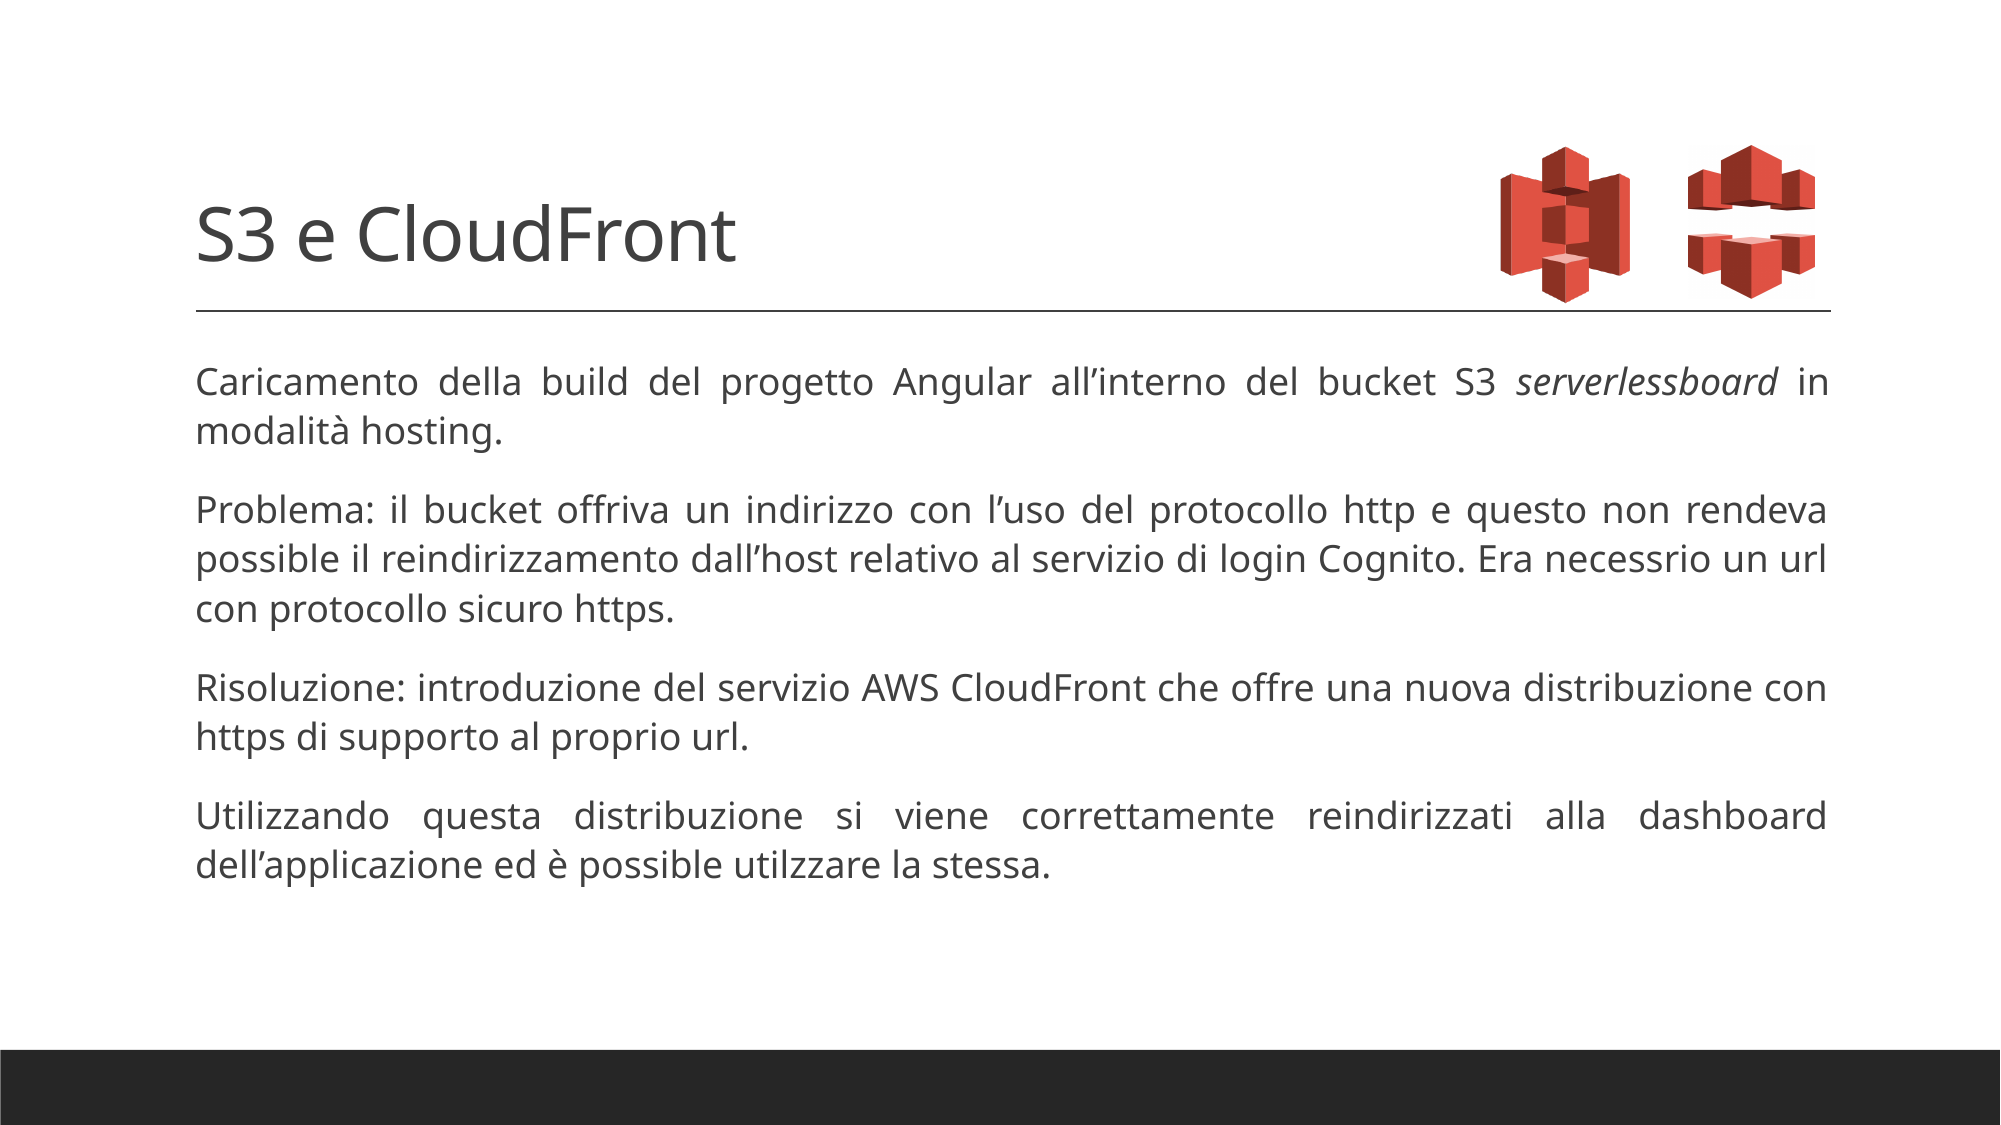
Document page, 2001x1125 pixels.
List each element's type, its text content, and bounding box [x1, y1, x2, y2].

picture [1687, 145, 1816, 299]
picture [1455, 116, 1673, 333]
list Caricamento della build del progetto Angular all’interno del bucket S3 serverlessboard in modalità hosting. Problema: il bucket offriva un indirizzo con l’uso del protocollo http e questo non rendeva possible il reindirizzamento dall’host relativo al servizio di login Cognito. Era necessrio un url con protocollo sicuro https. Risoluzione: introduzione del servizio AWS CloudFront che offre una nuova distribuzione con https di supporto al proprio url. Utilizzando questa distribuzione si viene correttamente reindirizzati alla dashboard dell’applicazione ed è possible utilzzare la stessa. [180, 345, 1830, 963]
title S3 e CloudFront [180, 47, 1830, 285]
